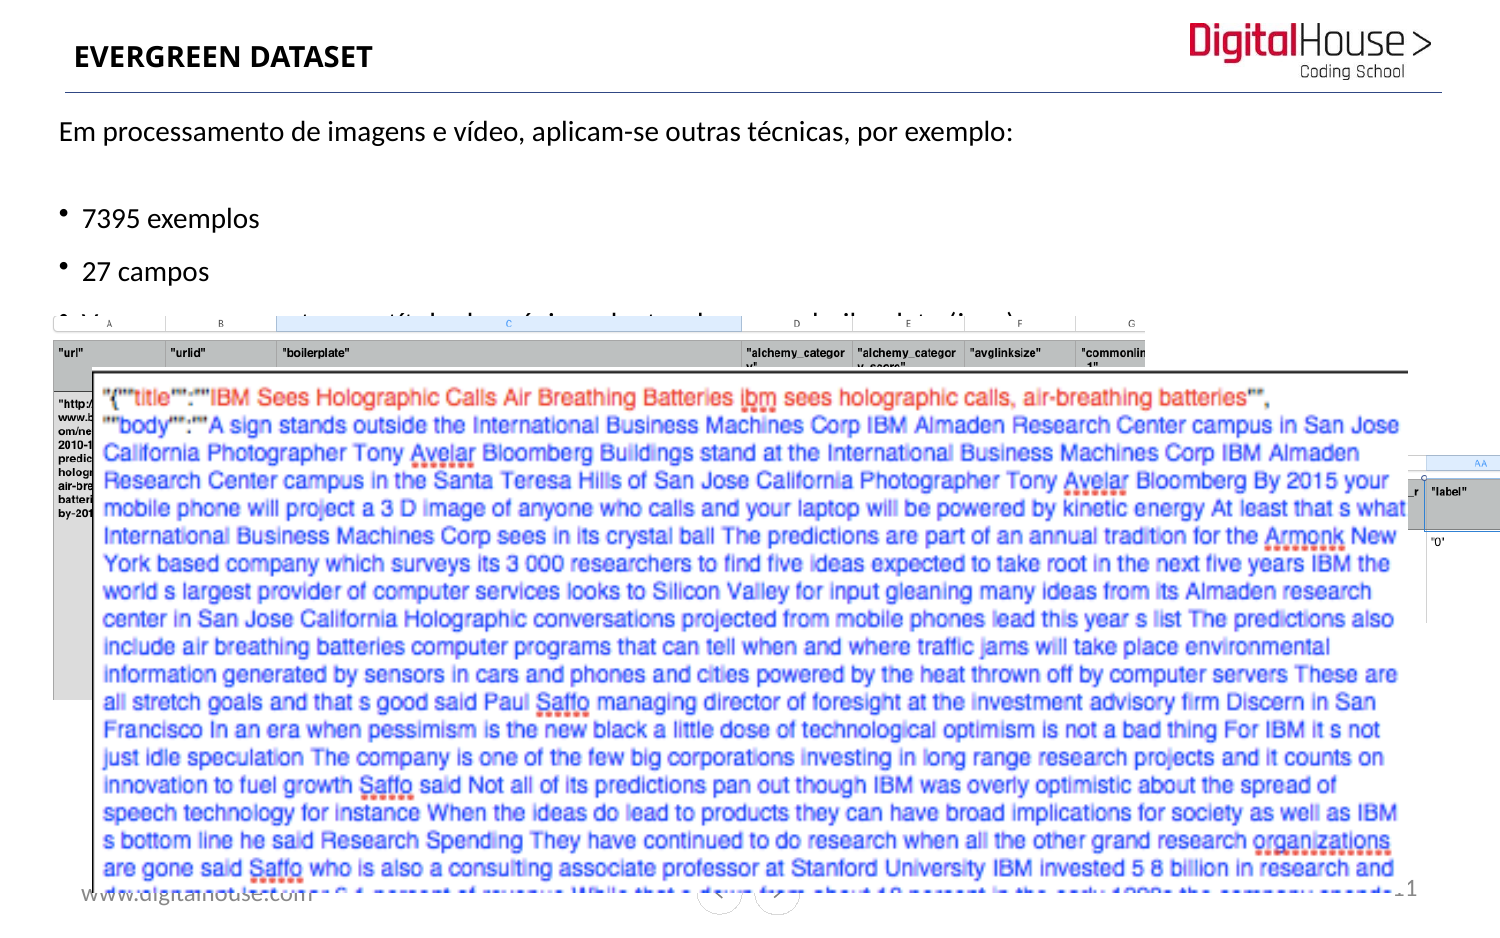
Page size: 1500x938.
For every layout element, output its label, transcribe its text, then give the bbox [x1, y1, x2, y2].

picture [1190, 23, 1431, 80]
picture [47, 315, 1500, 894]
text_box Em processamento de imagens e vídeo, aplicam-se outras técnicas, por exemplo: 7395 exemplos 27 campos Vamos nos concentrar no título das páginas dentro do campo boilerplate (json) [51, 104, 1457, 347]
slide_number 11 [1383, 862, 1426, 910]
title EVERGREEN DATASET [72, 23, 1074, 90]
